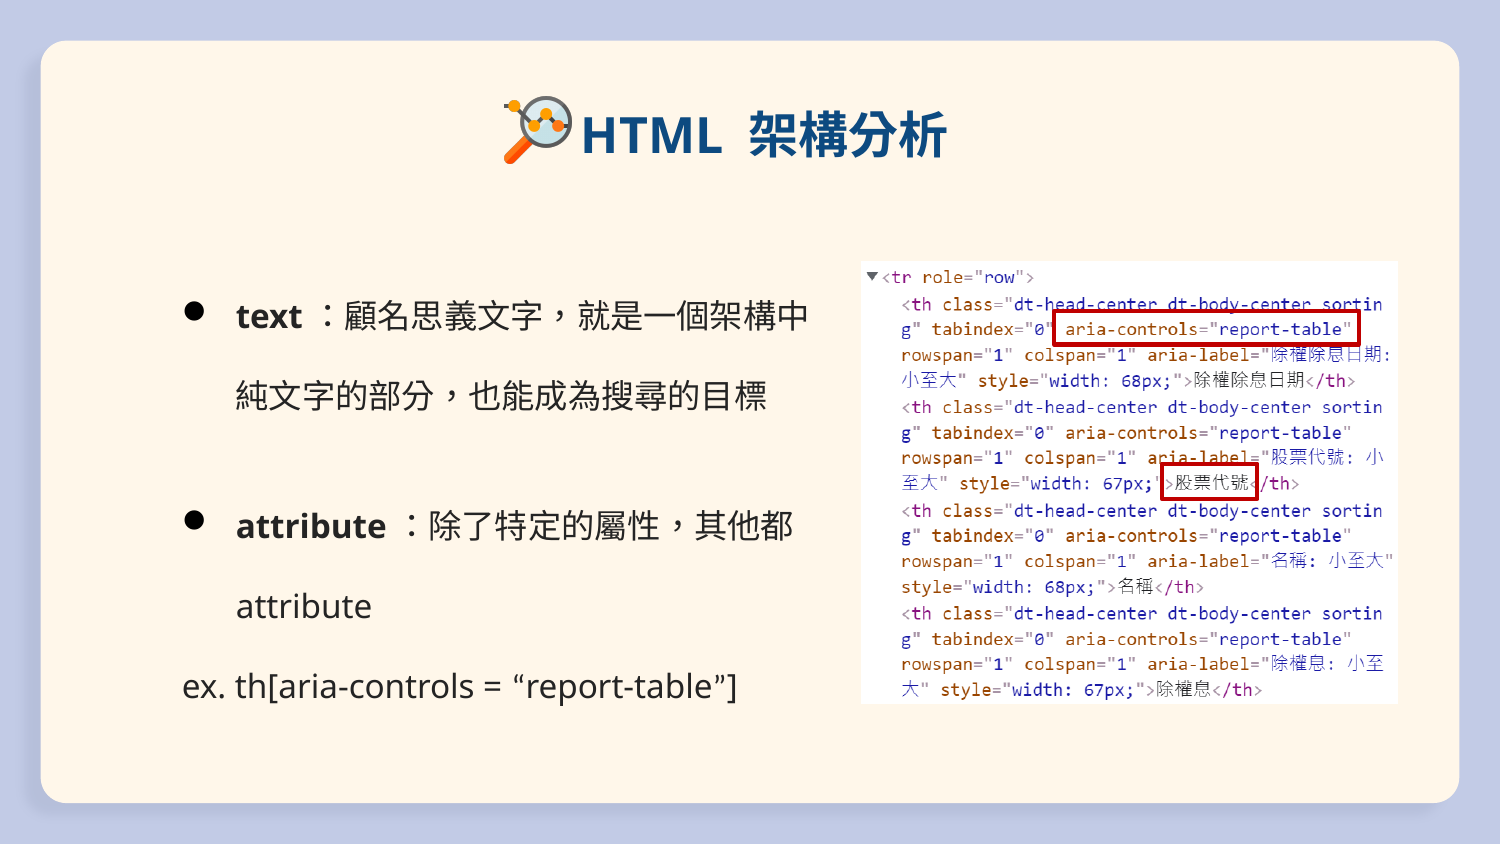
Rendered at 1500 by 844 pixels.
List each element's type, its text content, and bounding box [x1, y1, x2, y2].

picture [504, 95, 572, 164]
title HTML 架構分析 [131, 69, 1398, 164]
picture [861, 261, 1398, 704]
subtitle text：顧名思義文字，就是一個架構中純文字的部分，也能成為搜尋的目標 attribute：除了特定的屬性，其他都 attribute ex. th[aria-controls = “report-table”] [160, 255, 815, 659]
